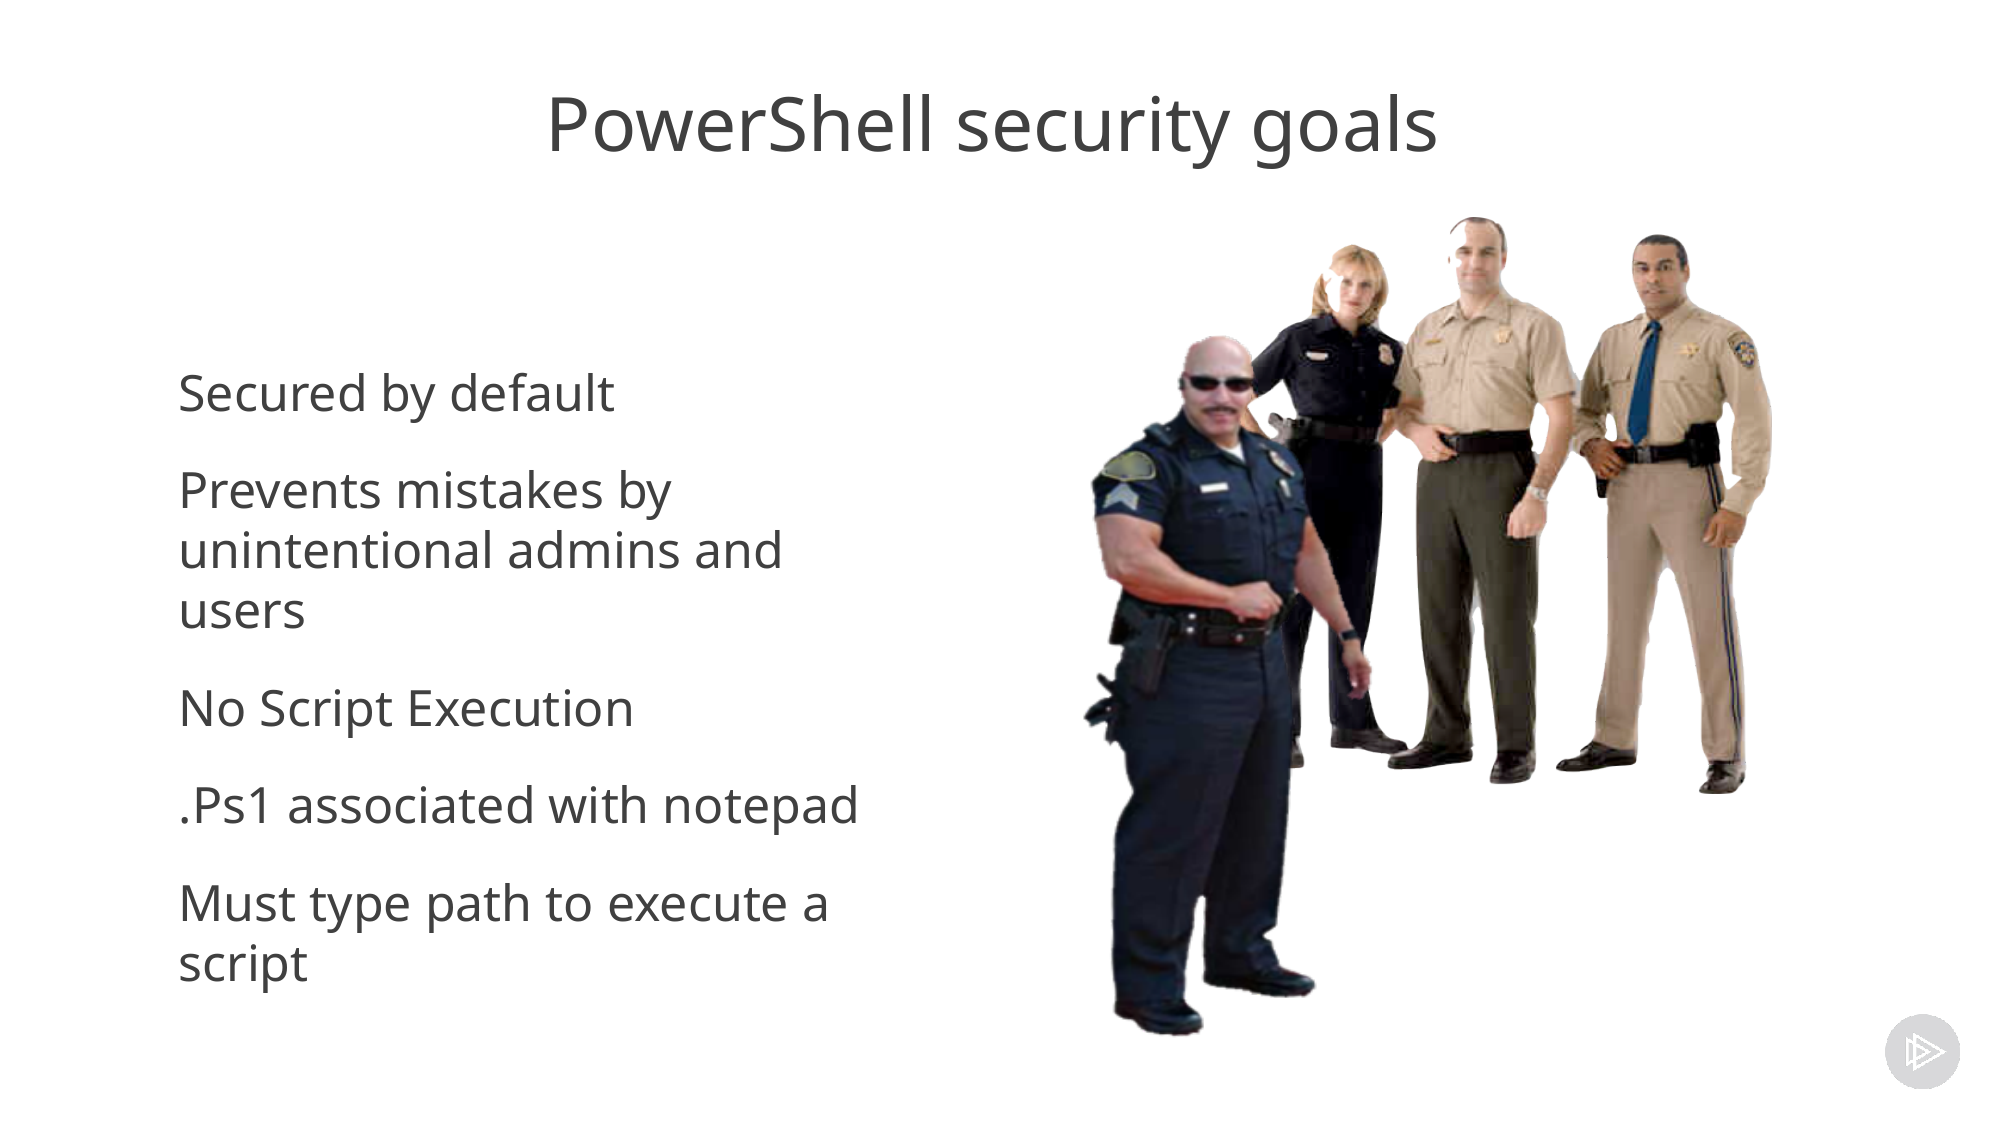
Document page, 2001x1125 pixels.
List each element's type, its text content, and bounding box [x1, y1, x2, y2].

picture [1081, 217, 1772, 1038]
title PowerShell security goals [115, 82, 1885, 155]
list Secured by default Prevents mistakes by unintentional admins and users No Script Execution .Ps1 associated with notepad Must type path to execute a script [160, 356, 923, 1016]
